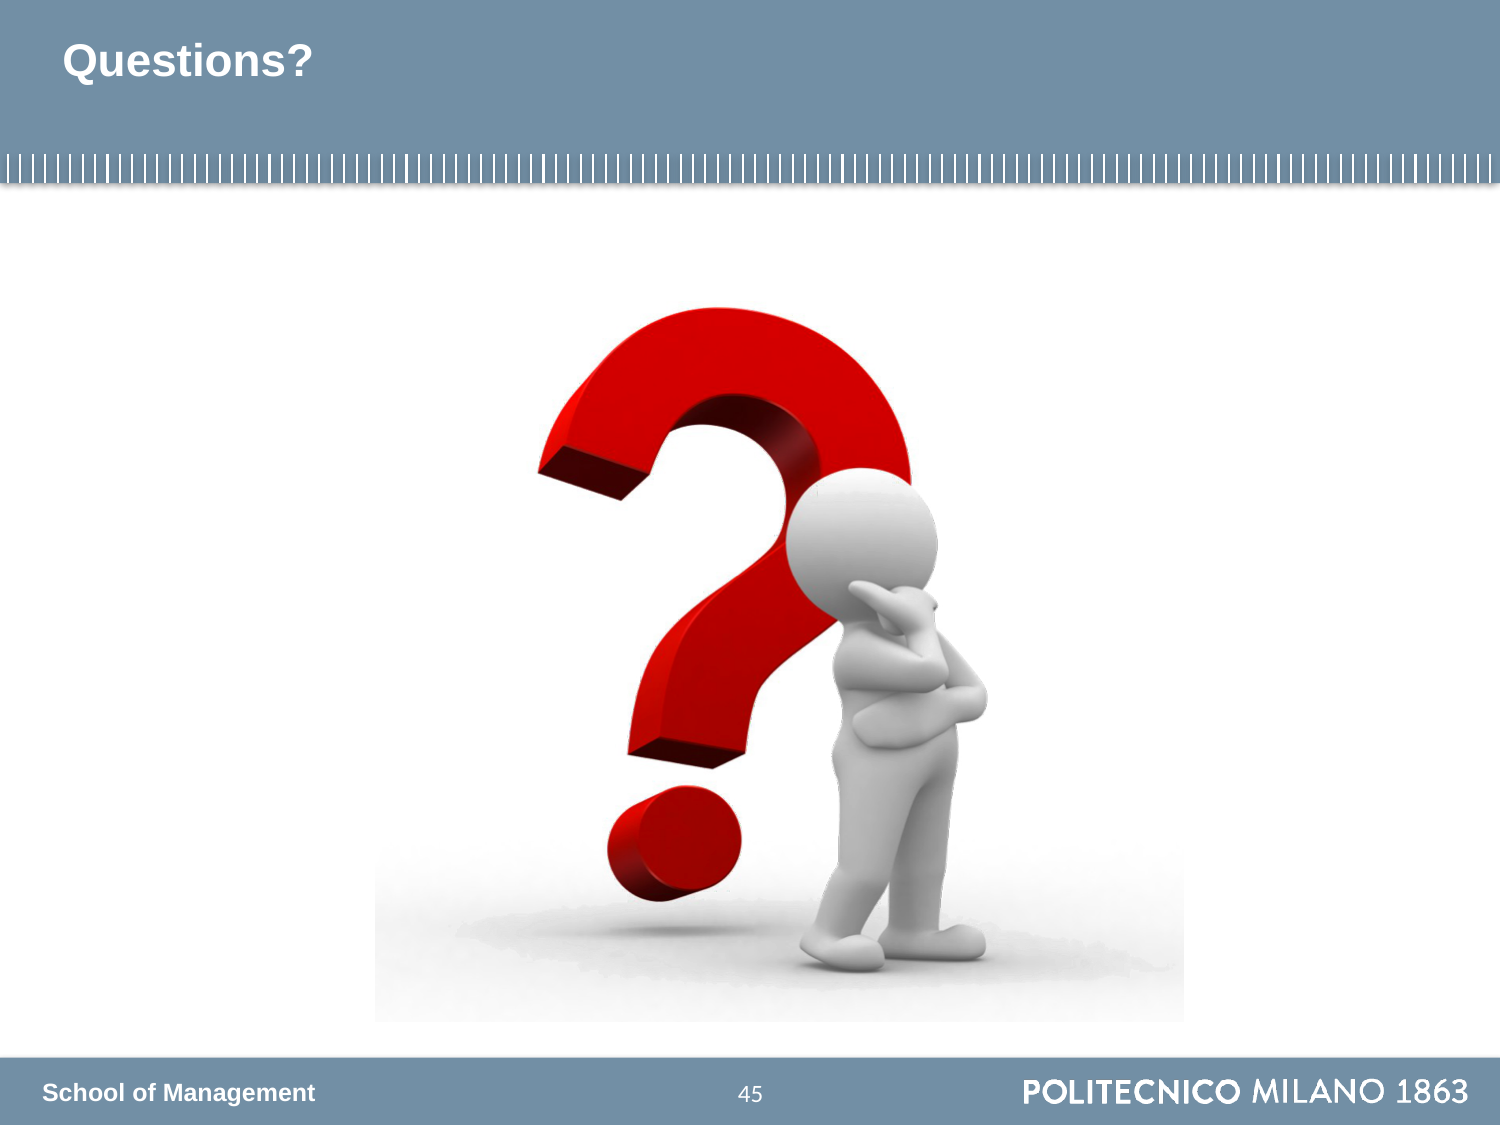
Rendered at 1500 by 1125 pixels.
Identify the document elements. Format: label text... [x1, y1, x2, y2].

picture [375, 267, 1184, 1022]
picture [1017, 1066, 1474, 1115]
slide_number 44 [575, 1062, 926, 1123]
title Questions? [47, 22, 1455, 154]
